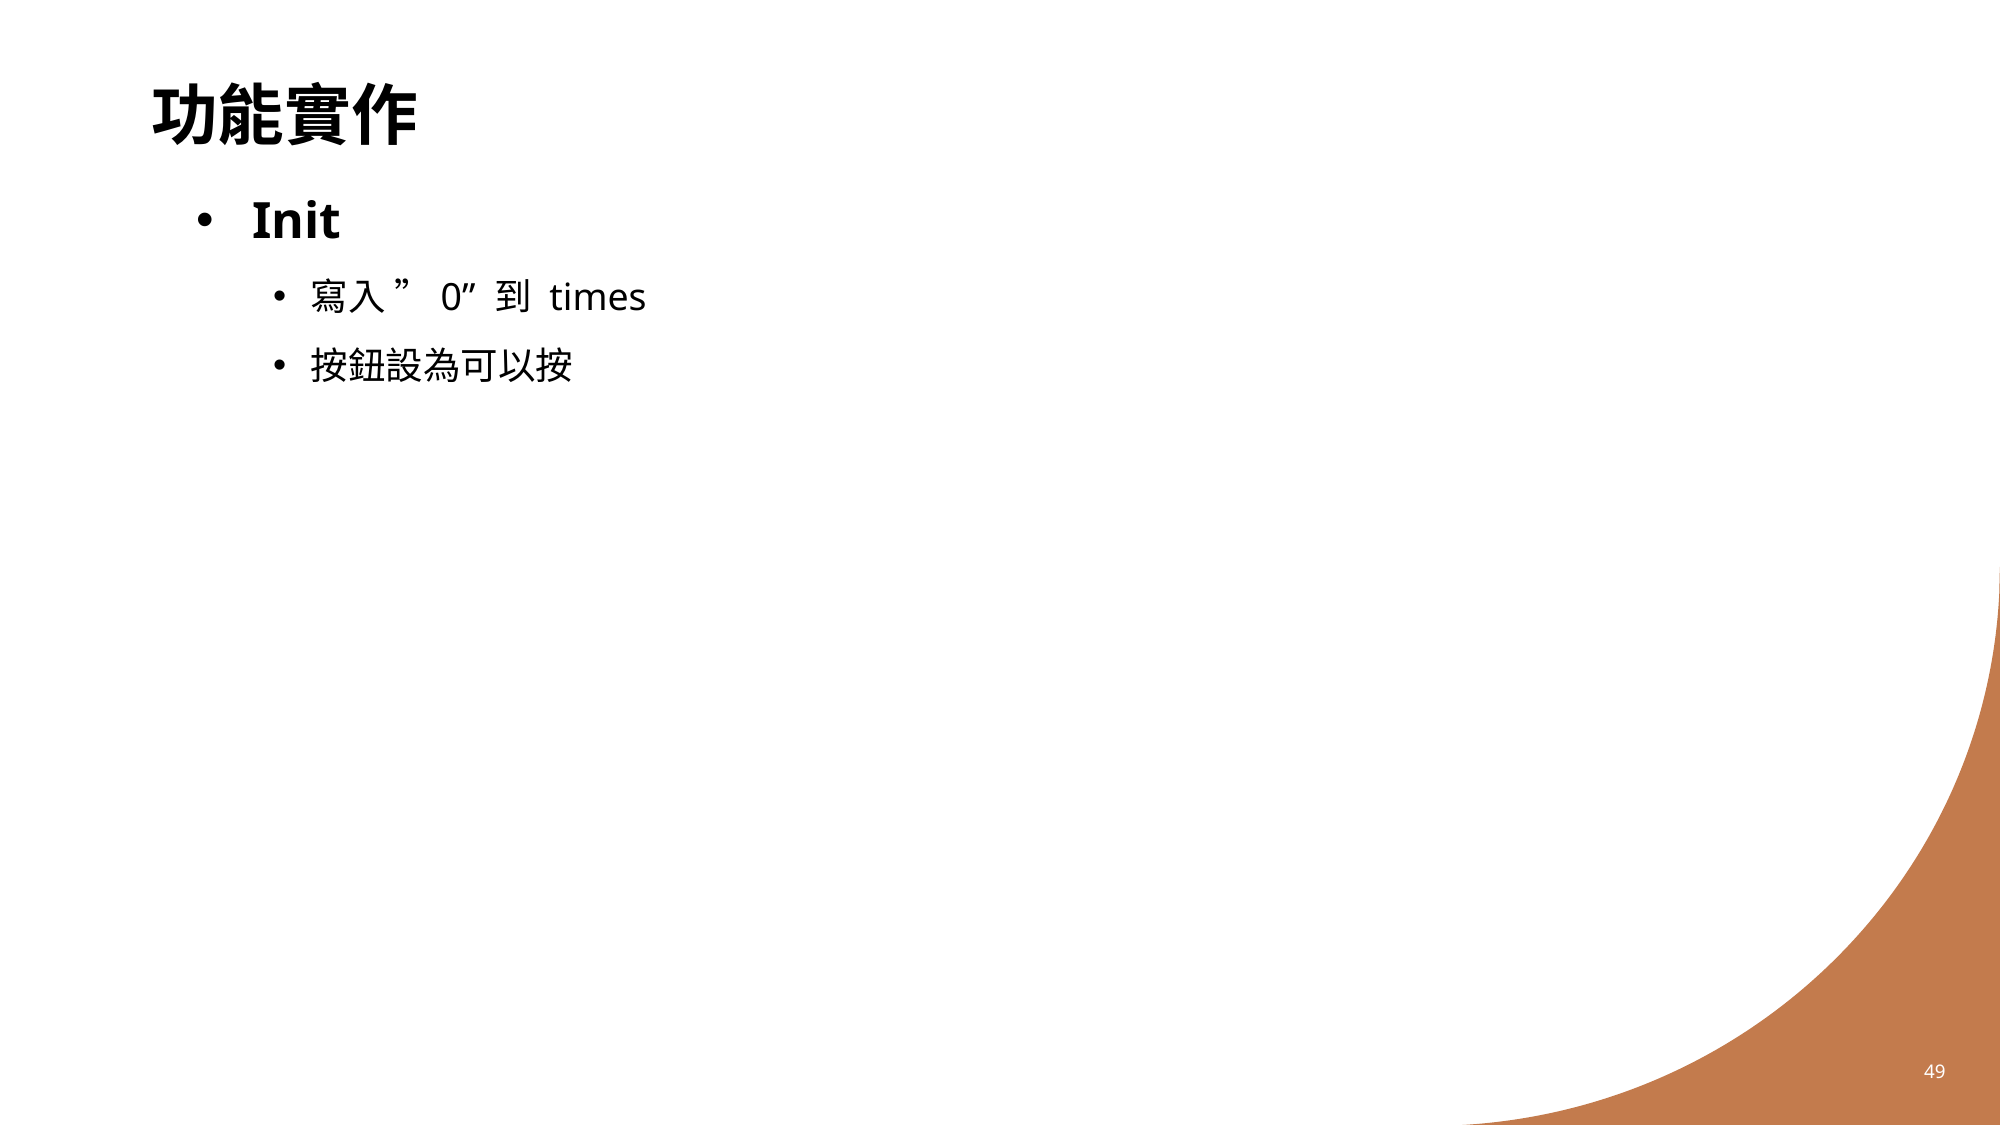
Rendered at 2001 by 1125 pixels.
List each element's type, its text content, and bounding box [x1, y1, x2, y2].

slide_number 49 [1893, 1042, 1961, 1103]
title 功能實作 [136, 57, 1834, 161]
list Init 寫入 ”0” 到 times 按鈕設為可以按 [136, 169, 1834, 956]
